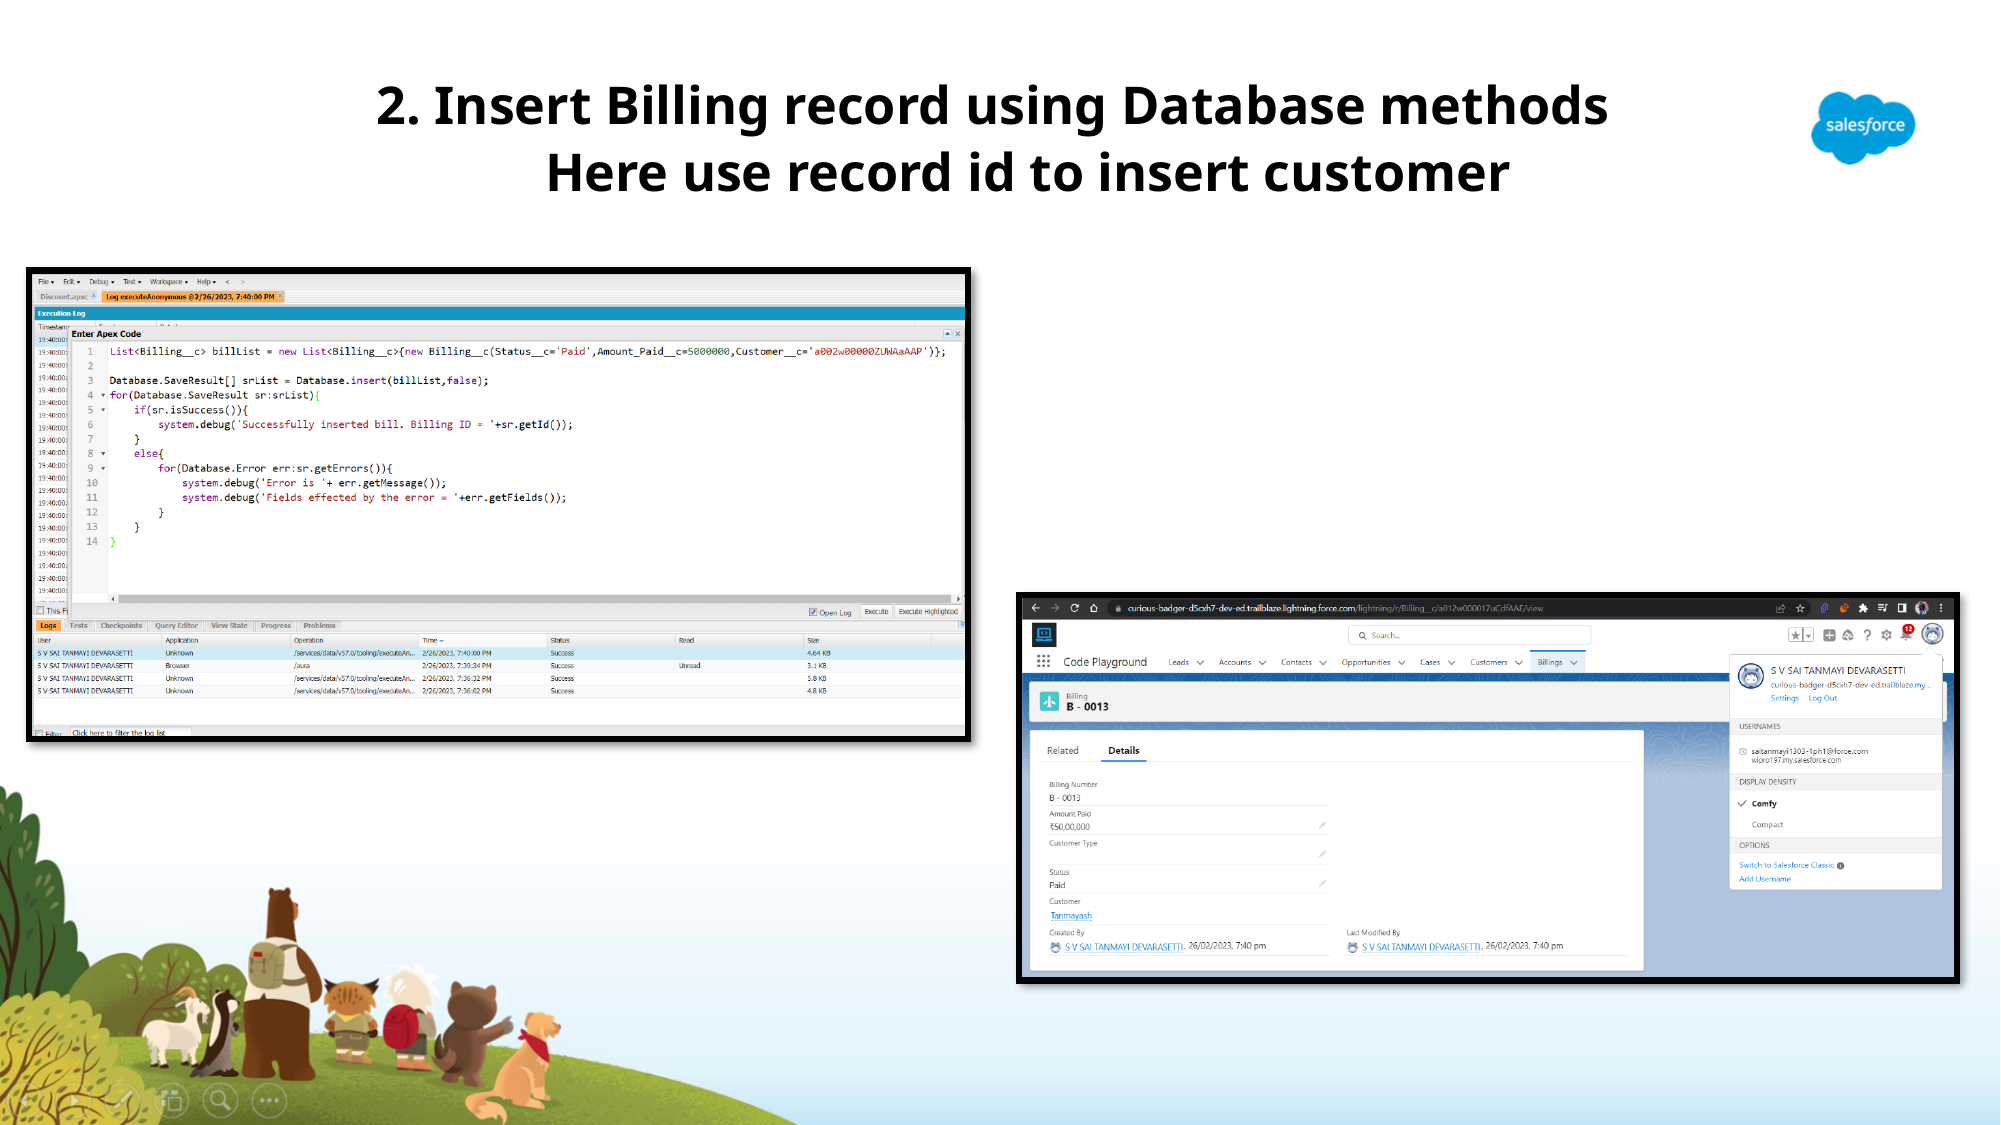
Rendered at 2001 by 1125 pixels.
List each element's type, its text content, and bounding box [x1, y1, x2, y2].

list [31, 273, 966, 737]
title 2. Insert Billing record using Database methods Here use record id to insert customer [137, 26, 1863, 244]
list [1022, 598, 1954, 978]
picture [0, 0, 2001, 1125]
